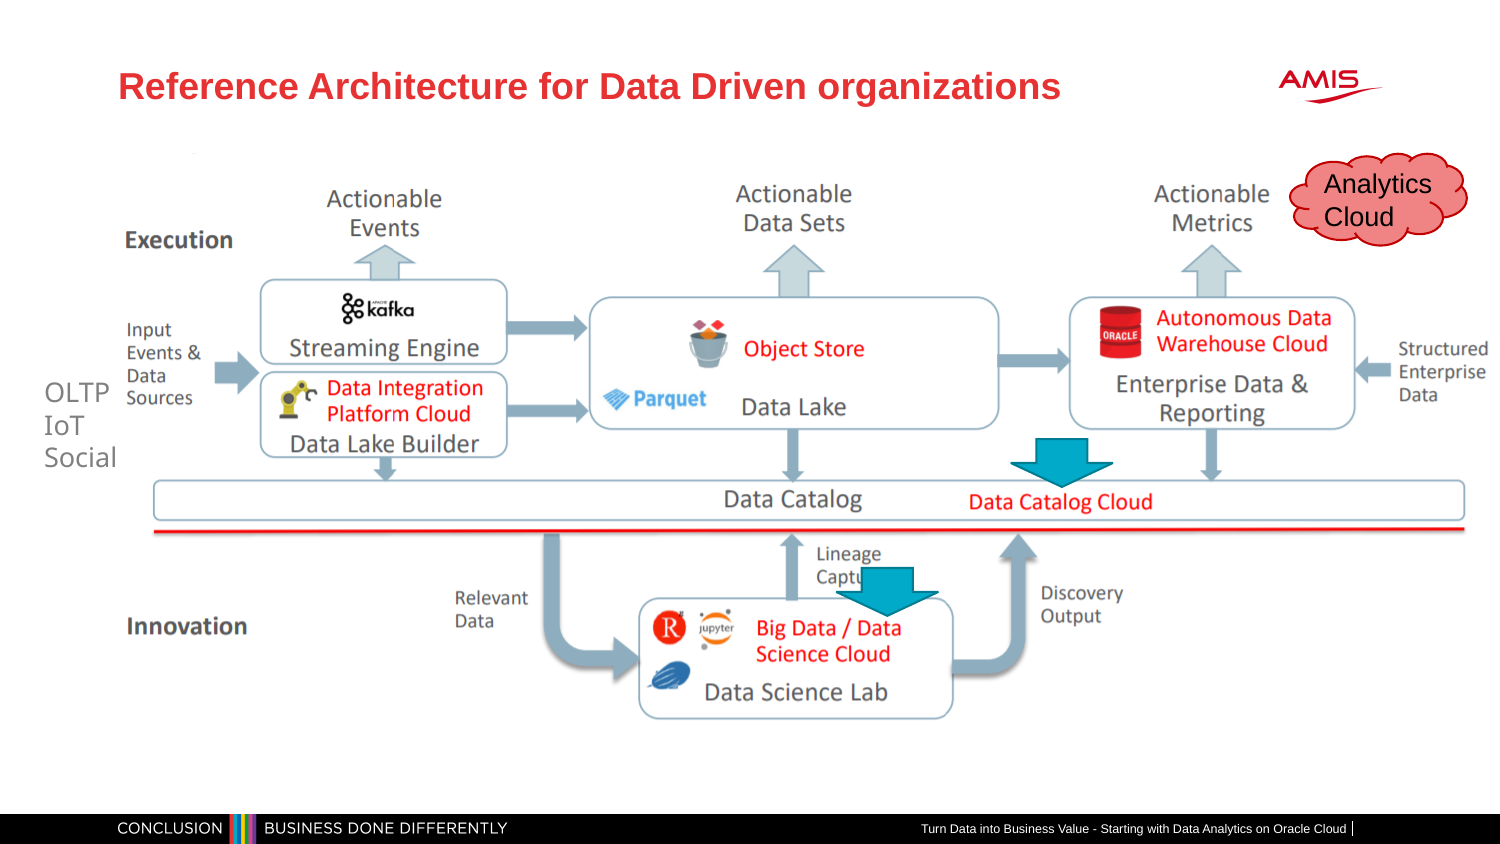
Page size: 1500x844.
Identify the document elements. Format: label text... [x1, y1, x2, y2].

title Reference Architecture for Data Driven organizations [118, 47, 1205, 130]
picture [239, 814, 1500, 844]
text_box OLTP IoT Social [44, 375, 118, 474]
picture [1205, 58, 1388, 106]
picture [0, 814, 236, 844]
picture [118, 153, 1497, 724]
footer Turn Data into Business Value - Starting with Data Analytics on Oracle Cloud [814, 820, 1347, 839]
